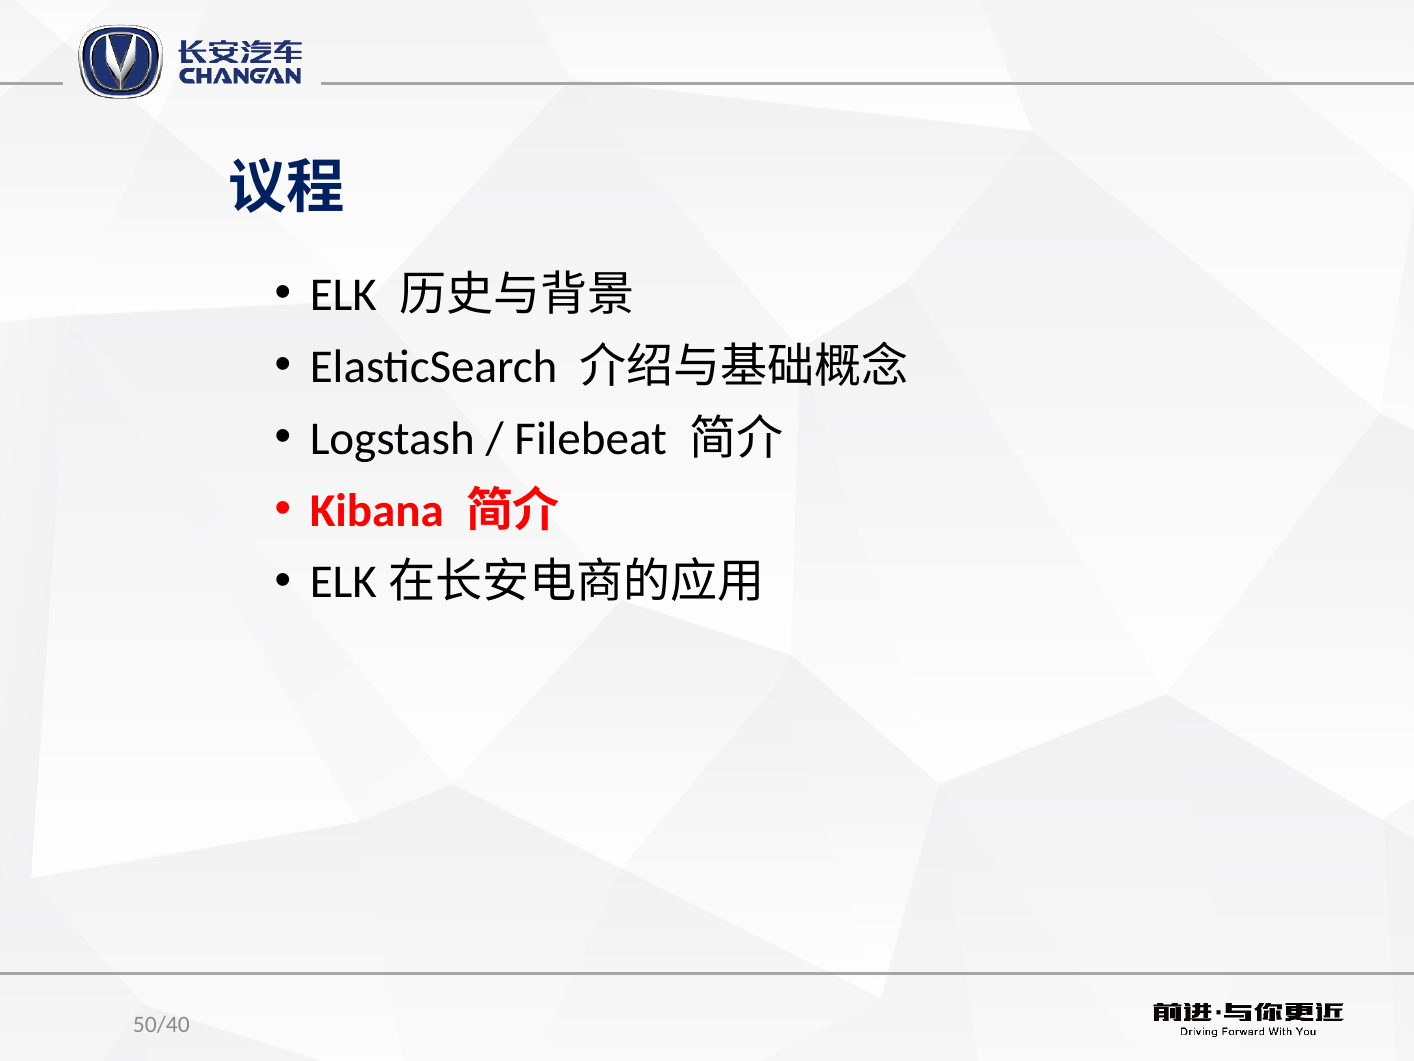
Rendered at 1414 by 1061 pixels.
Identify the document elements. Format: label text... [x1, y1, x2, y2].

text_box 议程 [213, 141, 831, 227]
text_box ELK 历史与背景 ElasticSearch 介绍与基础概念 Logstash / Filebeat 简介 Kibana 简介 ELK在长安电商的应用 [189, 250, 1217, 722]
picture [0, 975, 1414, 1061]
picture [0, 0, 1414, 972]
slide_number 50/40 [22, 994, 205, 1051]
